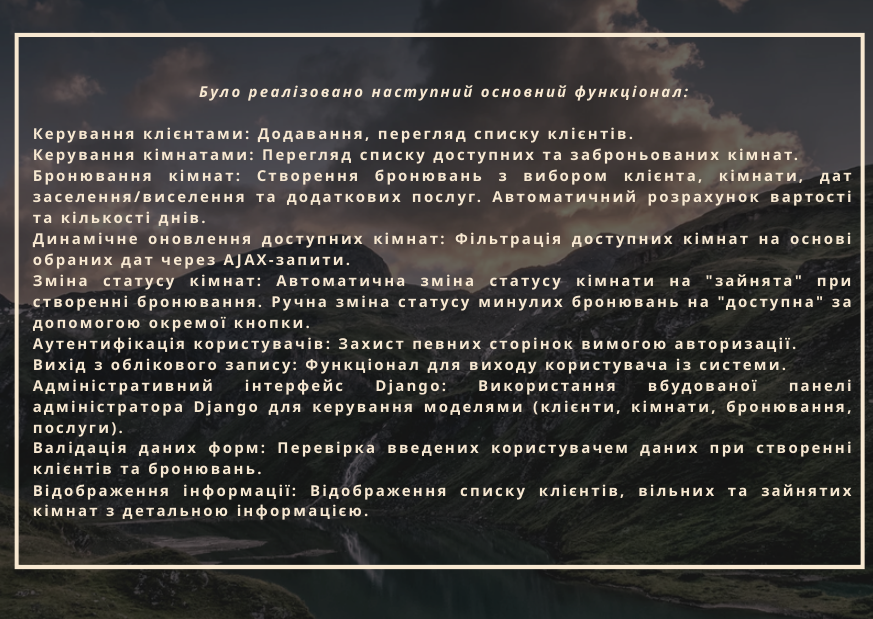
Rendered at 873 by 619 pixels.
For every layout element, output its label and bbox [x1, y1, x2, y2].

text_box [14, 32, 865, 570]
text_box [0, 0, 873, 619]
